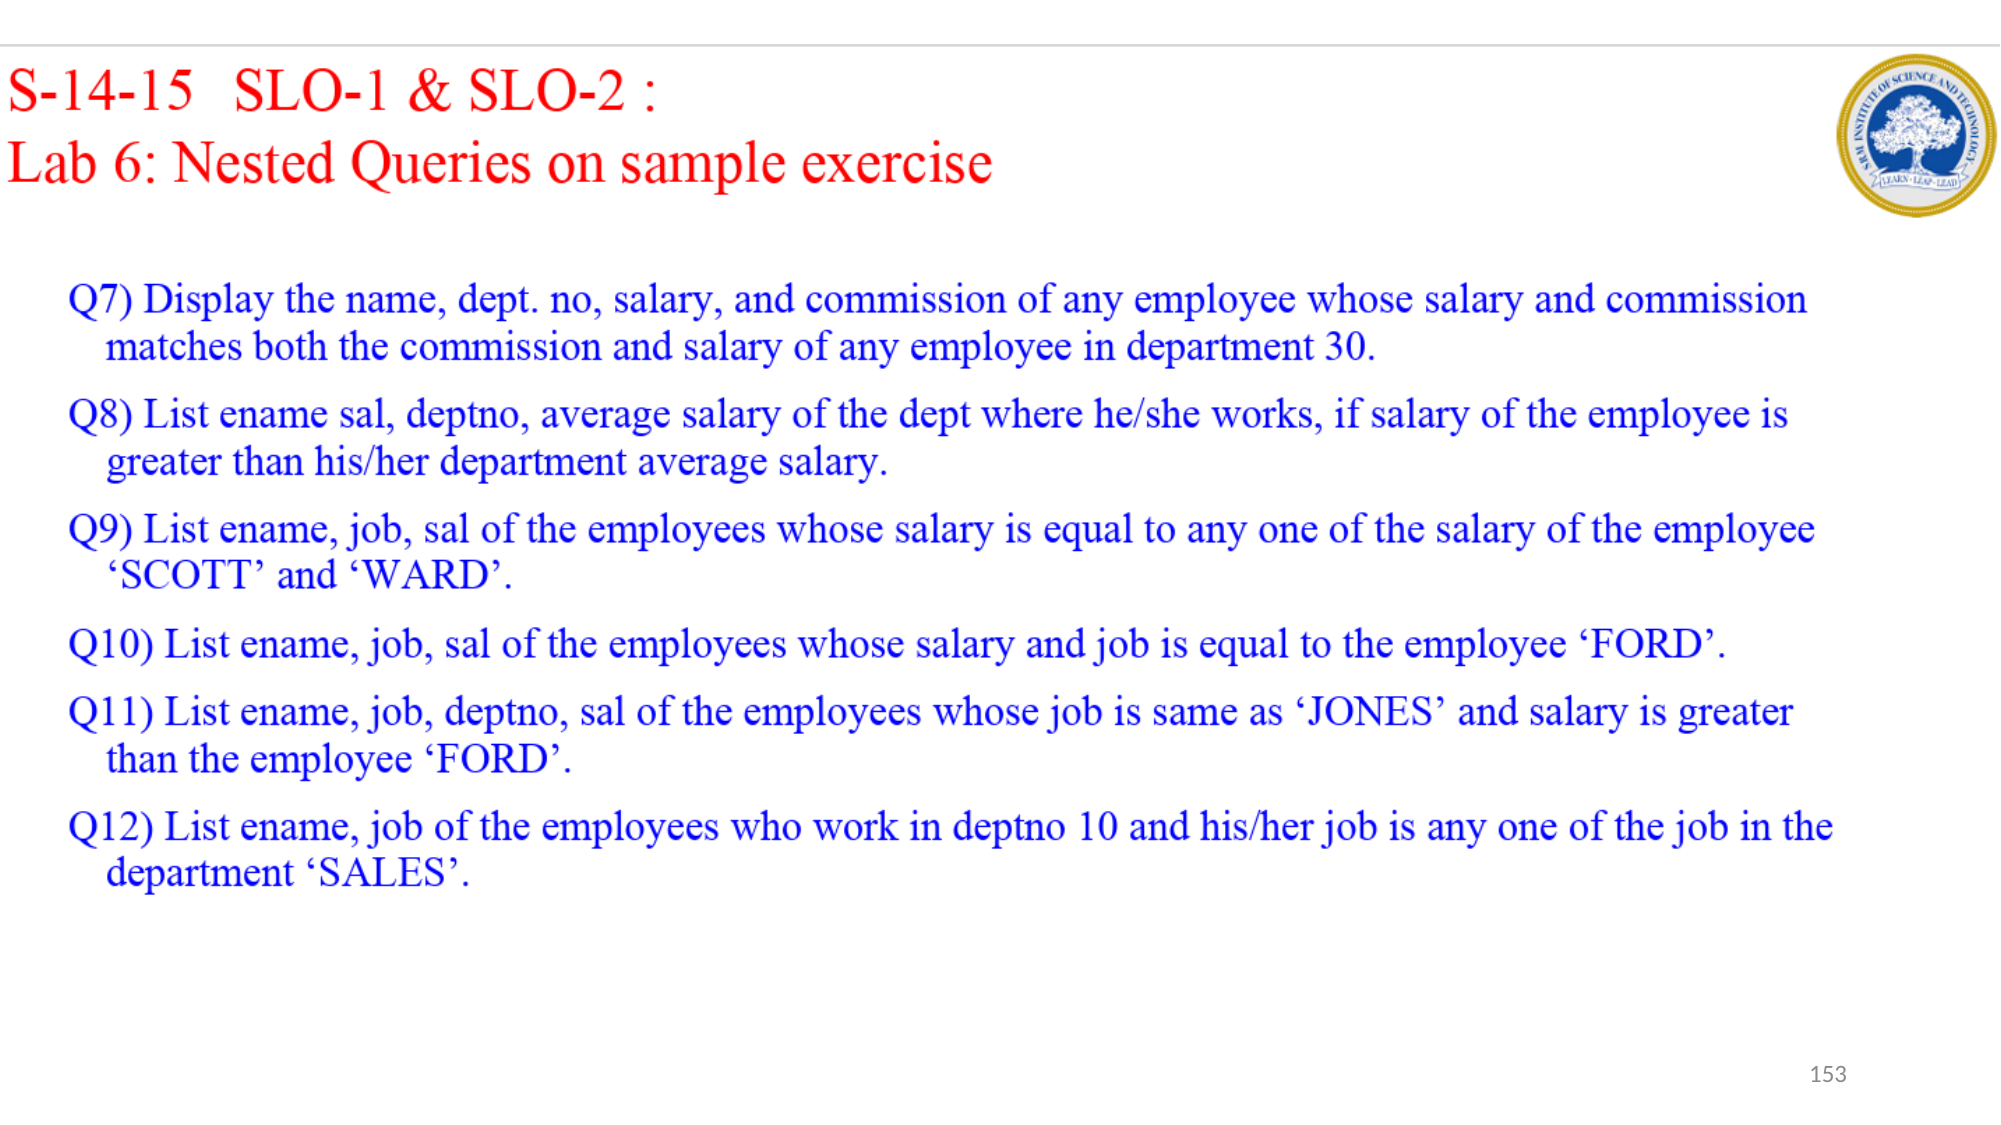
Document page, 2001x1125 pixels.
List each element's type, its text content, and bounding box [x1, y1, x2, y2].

slide_number 153 [1412, 1053, 1863, 1103]
picture [0, 44, 2000, 1053]
